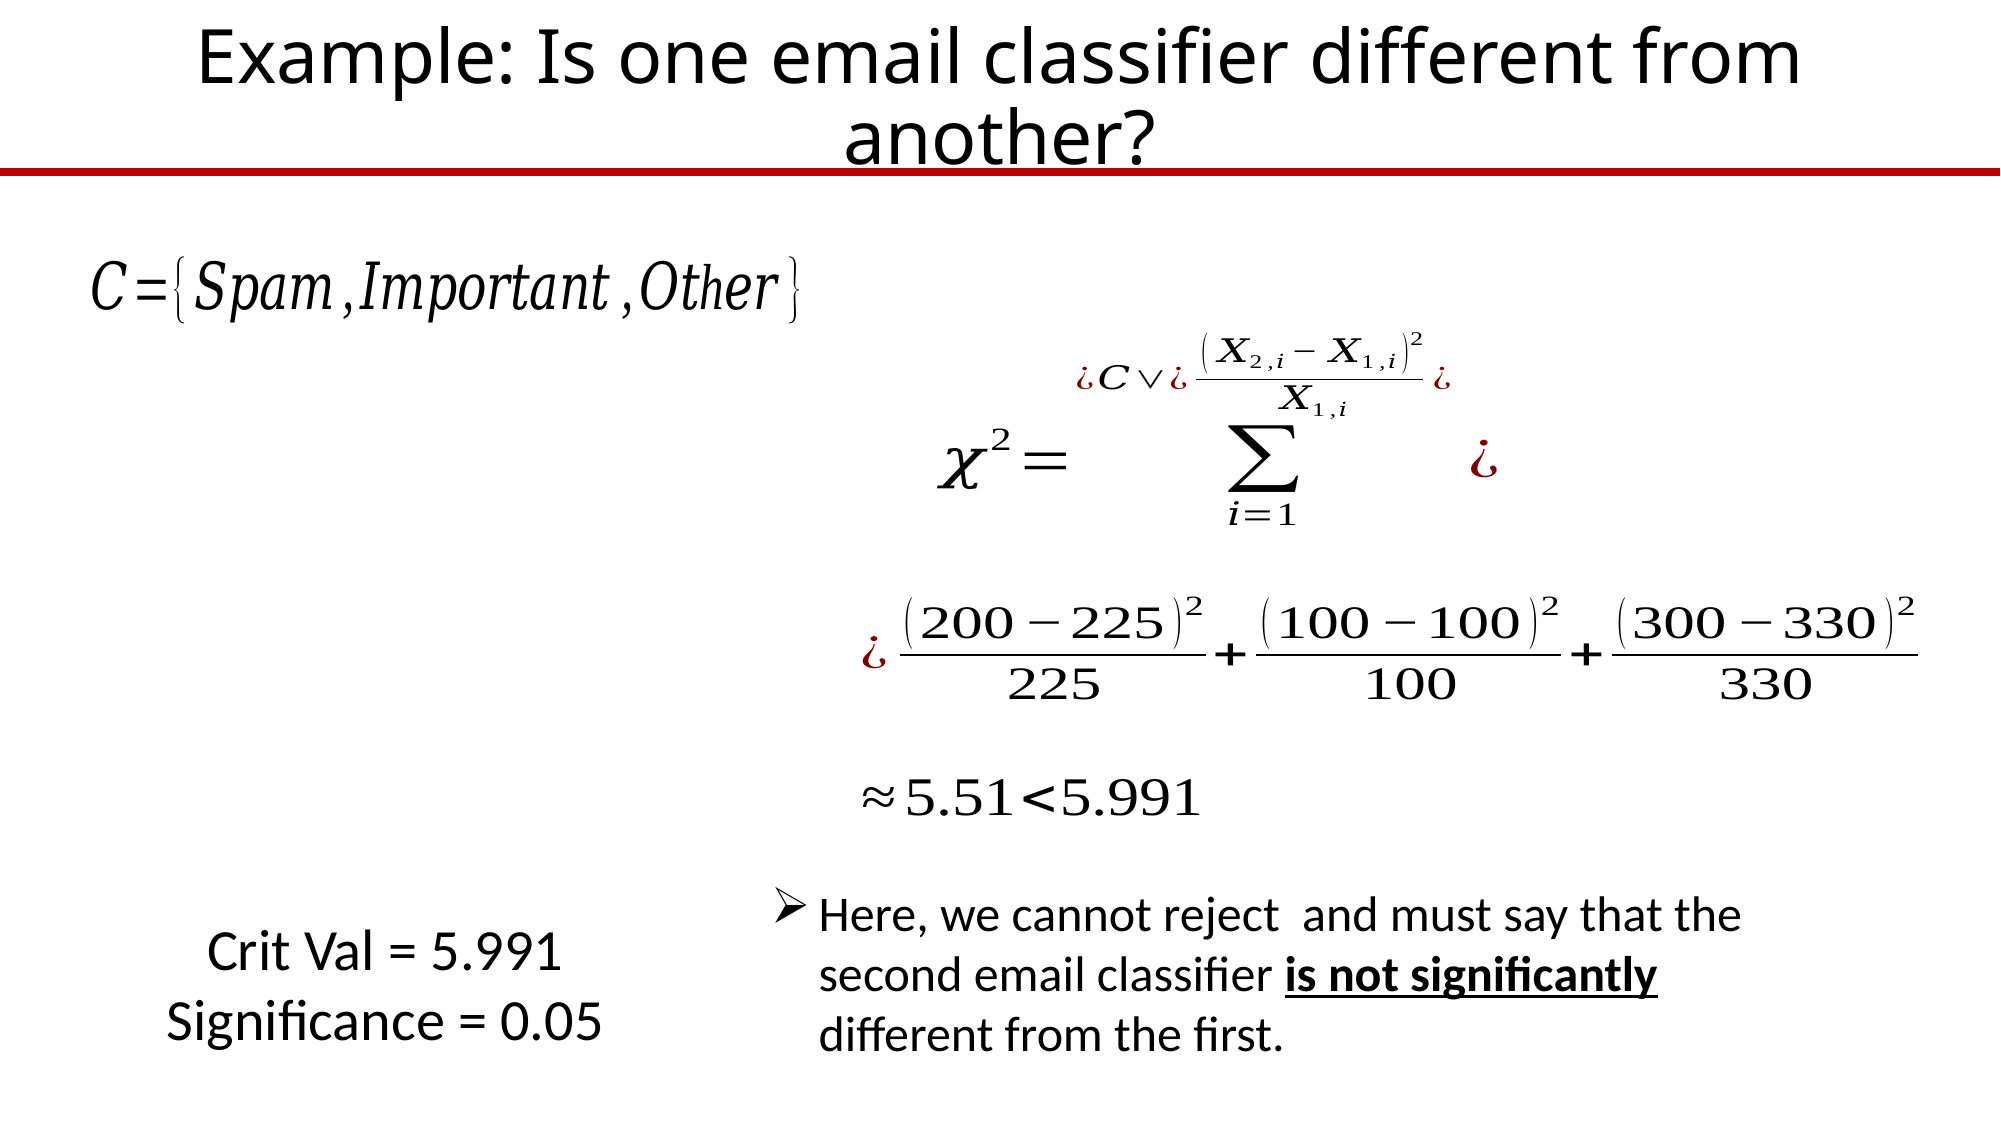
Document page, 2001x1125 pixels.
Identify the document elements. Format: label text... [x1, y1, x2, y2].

title Example: Is one email classifier different from another? [137, 50, 1863, 150]
